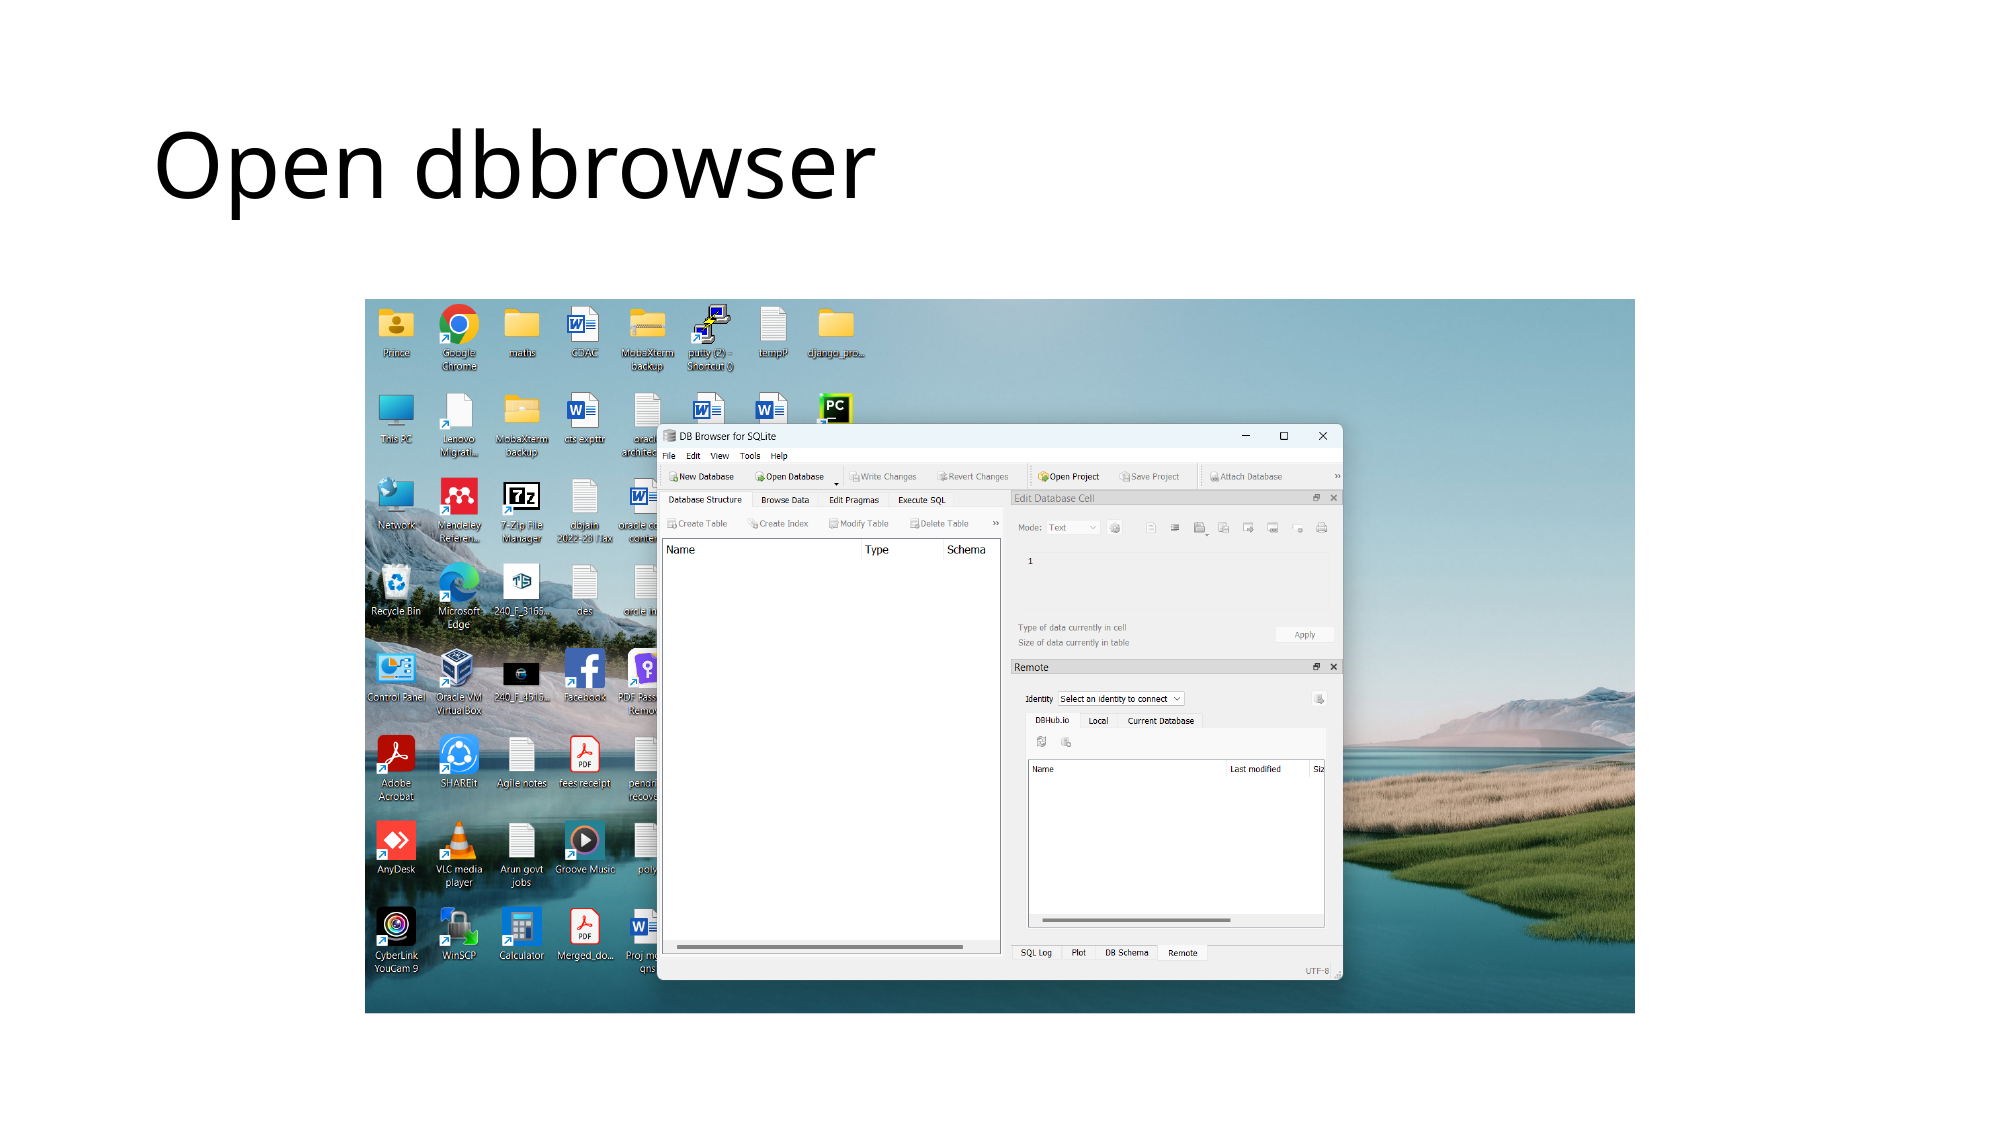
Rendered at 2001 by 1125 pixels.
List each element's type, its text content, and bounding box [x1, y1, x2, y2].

title Open dbbrowser [137, 59, 1863, 278]
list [365, 299, 1635, 1014]
